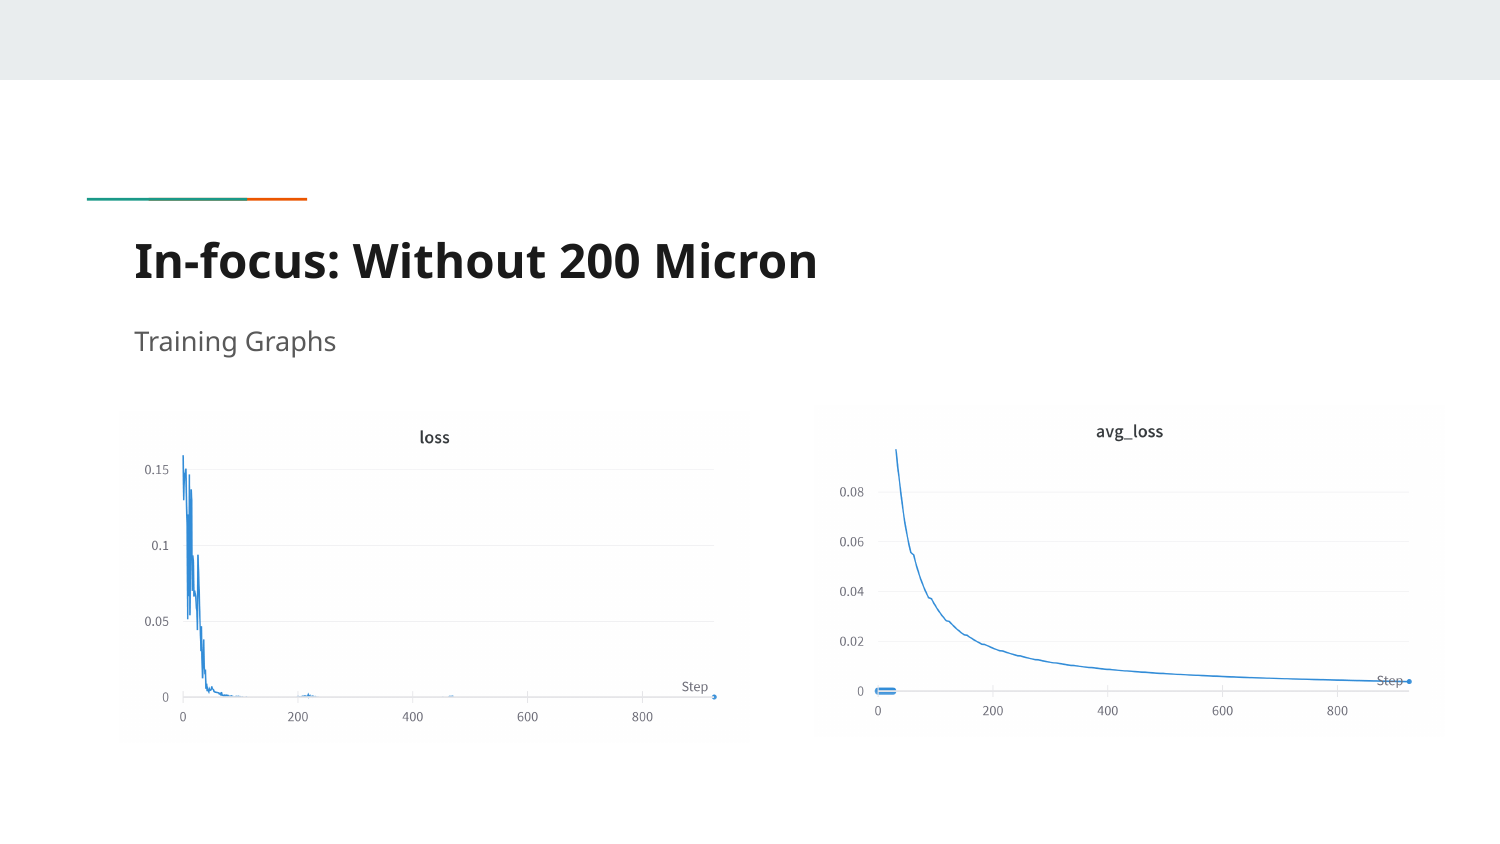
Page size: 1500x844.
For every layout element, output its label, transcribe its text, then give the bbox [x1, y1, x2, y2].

picture [119, 410, 751, 743]
list Training Graphs [119, 304, 1381, 676]
title In-focus: Without 200 Micron [119, 216, 1381, 304]
picture [813, 405, 1445, 738]
